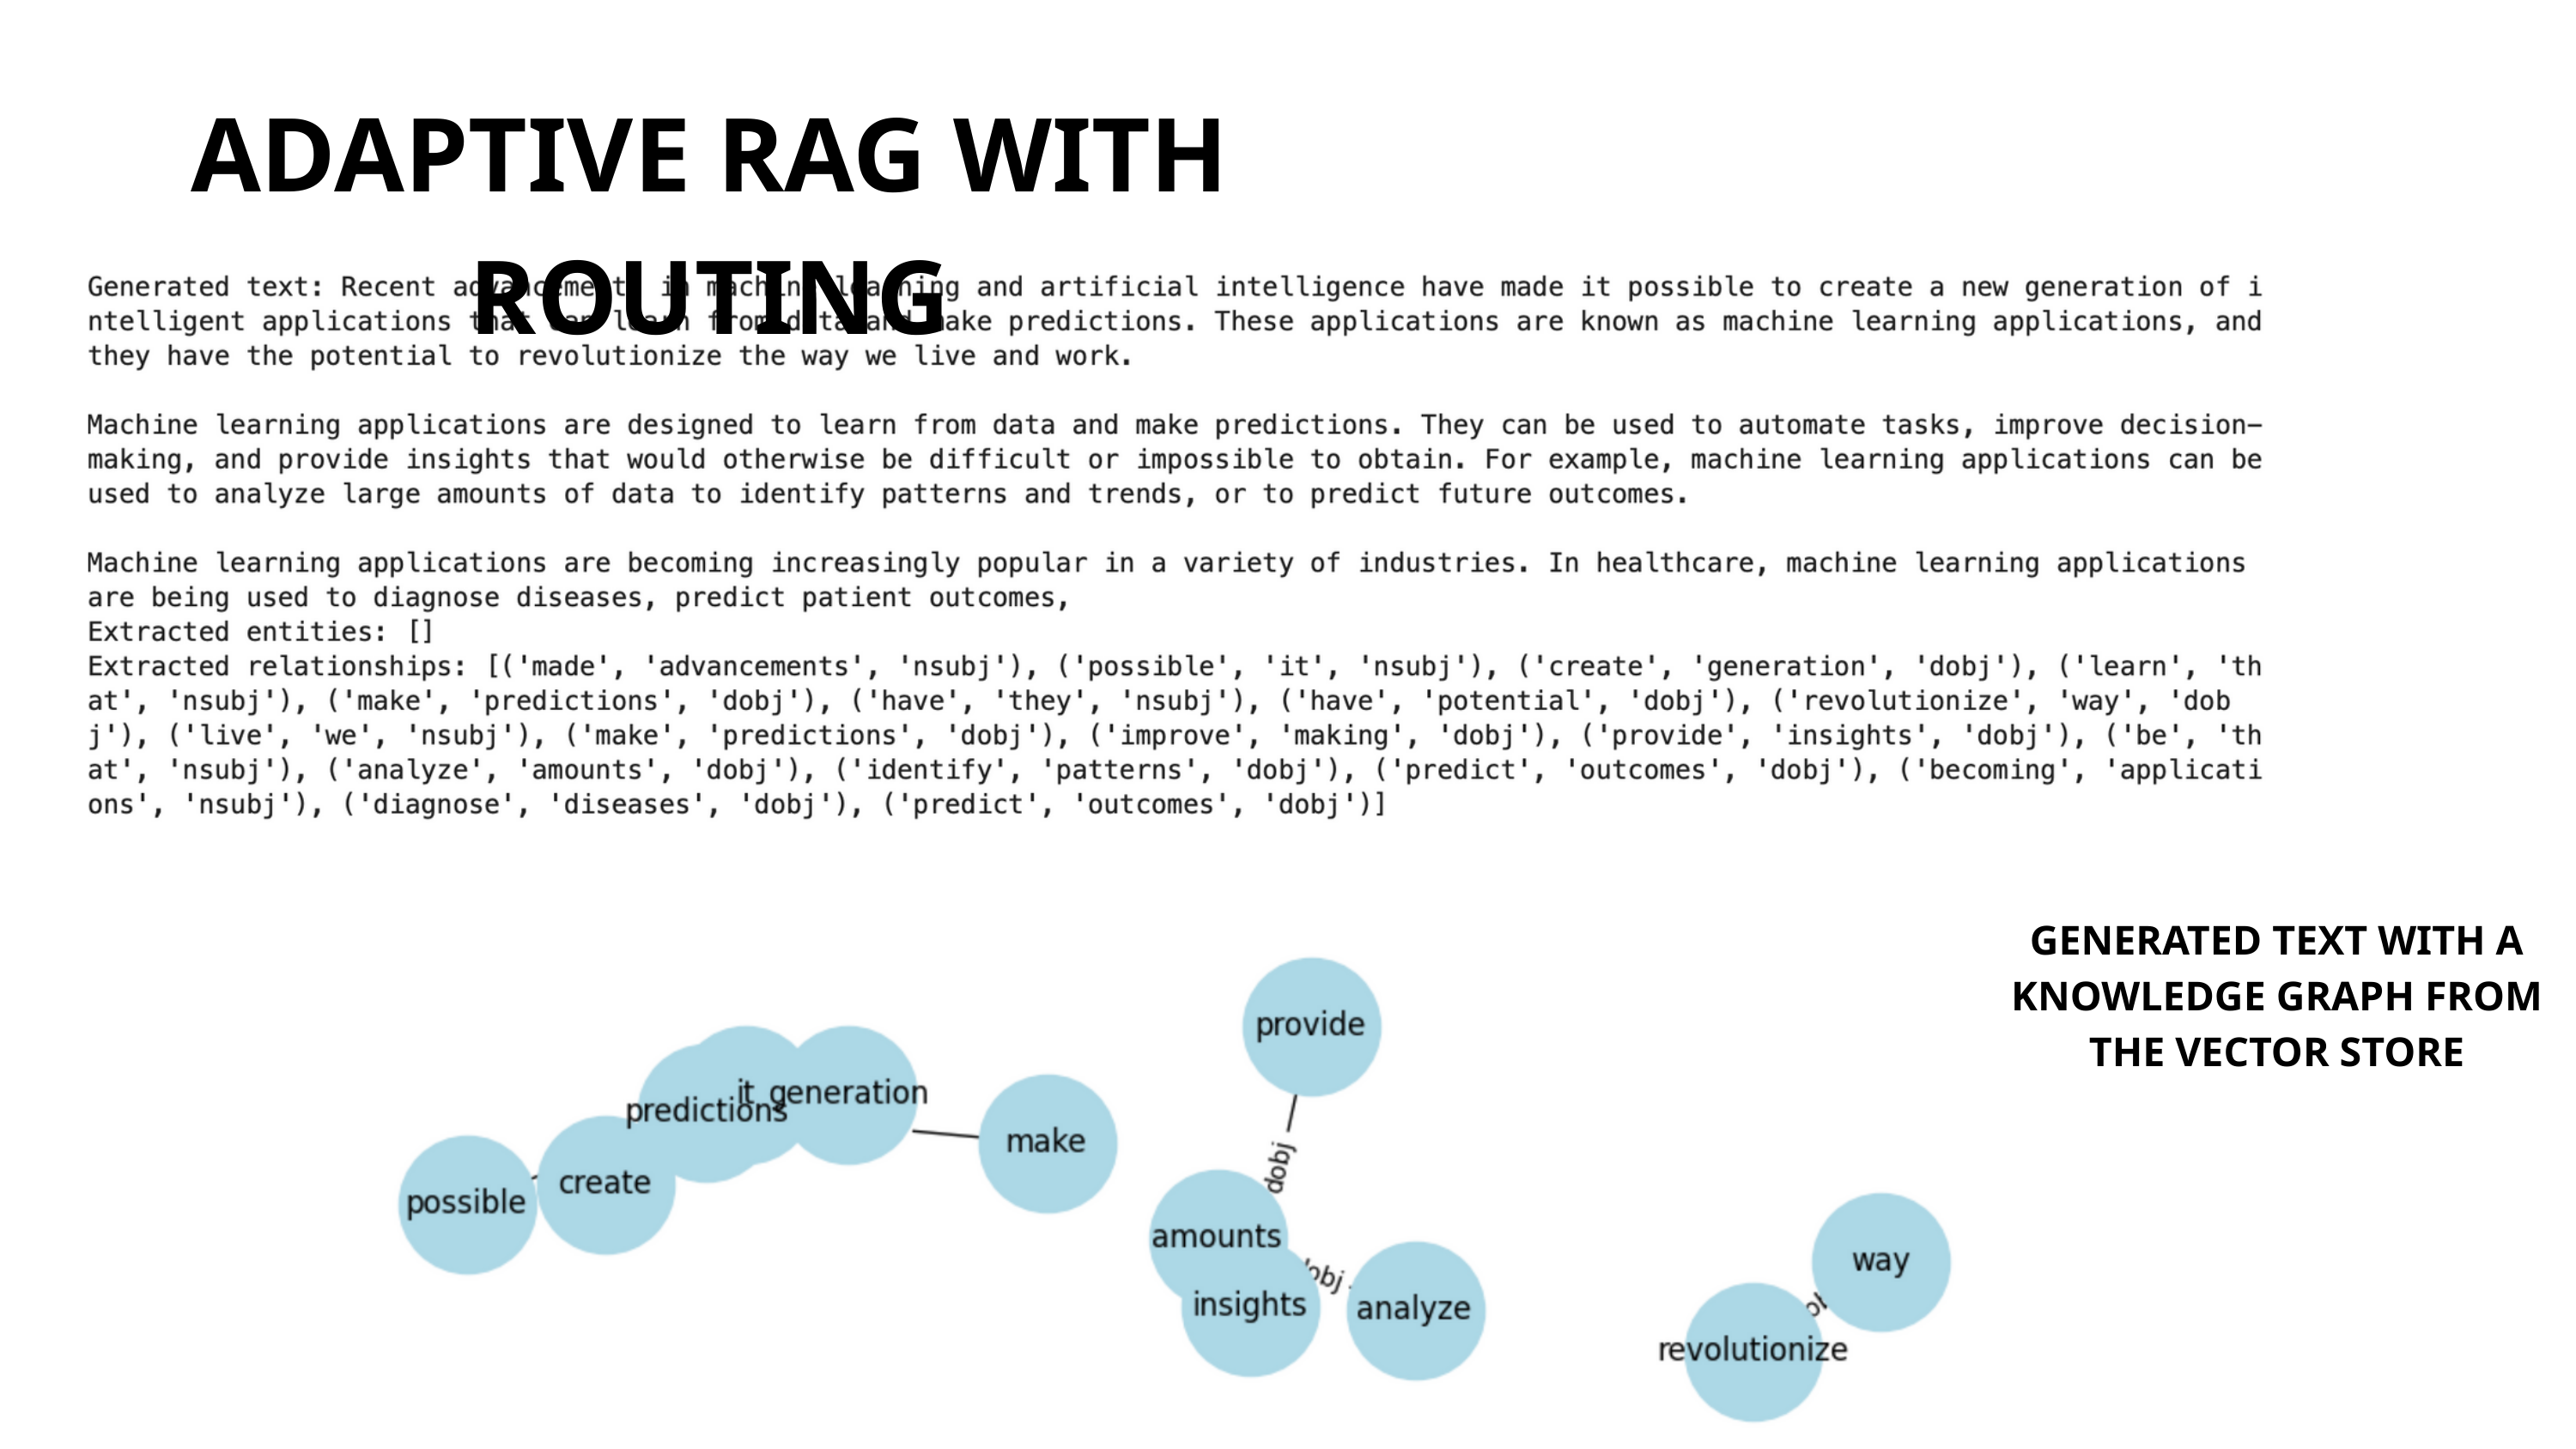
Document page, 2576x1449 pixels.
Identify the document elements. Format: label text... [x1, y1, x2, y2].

text_box ADAPTIVE RAG WITH ROUTING [88, 69, 1332, 355]
text_box GENERATED TEXT WITH A KNOWLEDGE GRAPH FROM THE VECTOR STORE [2009, 906, 2544, 1076]
text_box [88, 274, 2277, 1449]
